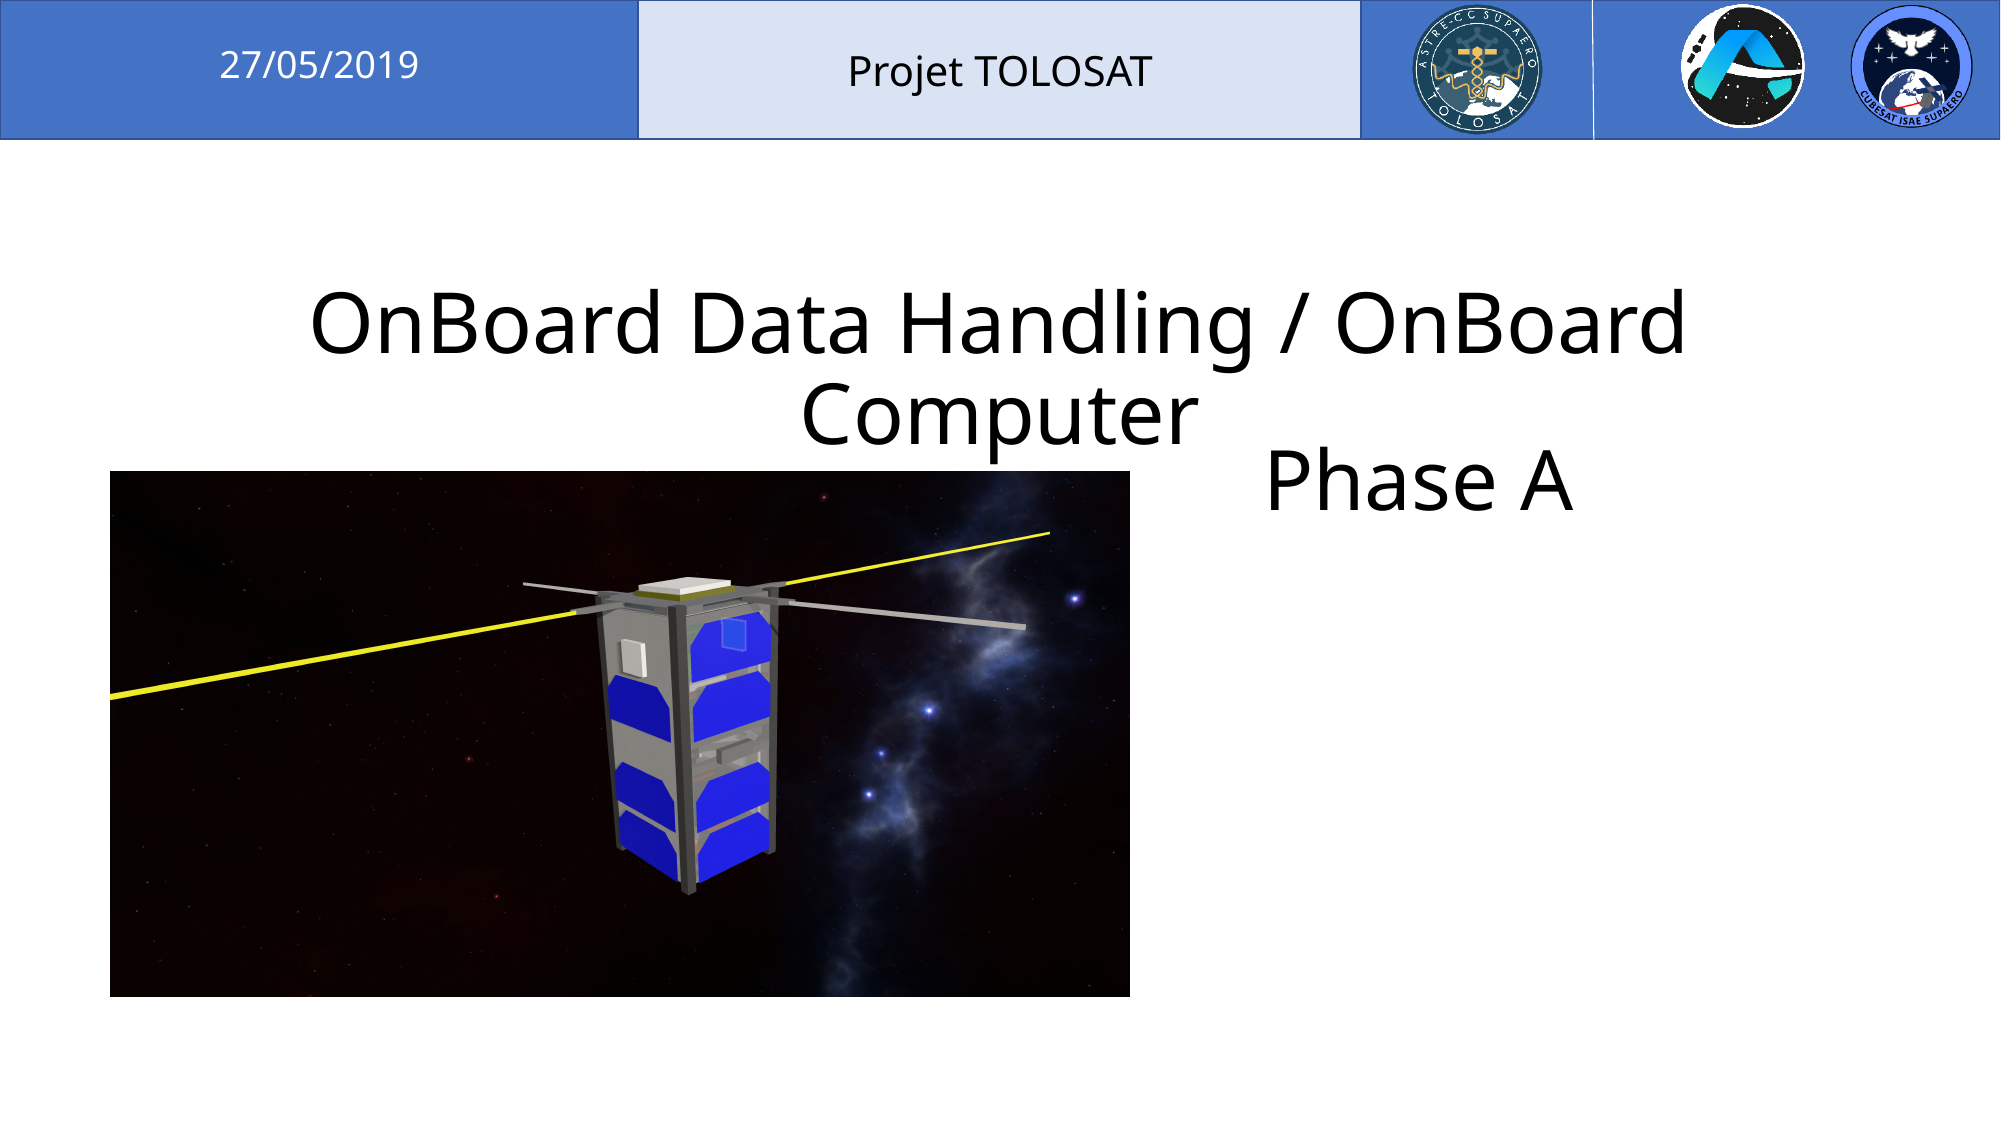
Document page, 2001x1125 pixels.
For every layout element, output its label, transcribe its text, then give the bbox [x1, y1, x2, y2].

picture [1387, 0, 1567, 159]
picture [1668, 0, 1820, 142]
list Phase A [771, 430, 2000, 574]
list 27/05/2019 [9, 27, 629, 106]
title OnBoard Data Handling / OnBoard Computer [136, 272, 1863, 414]
picture [110, 470, 1130, 998]
picture [1830, 0, 1990, 142]
